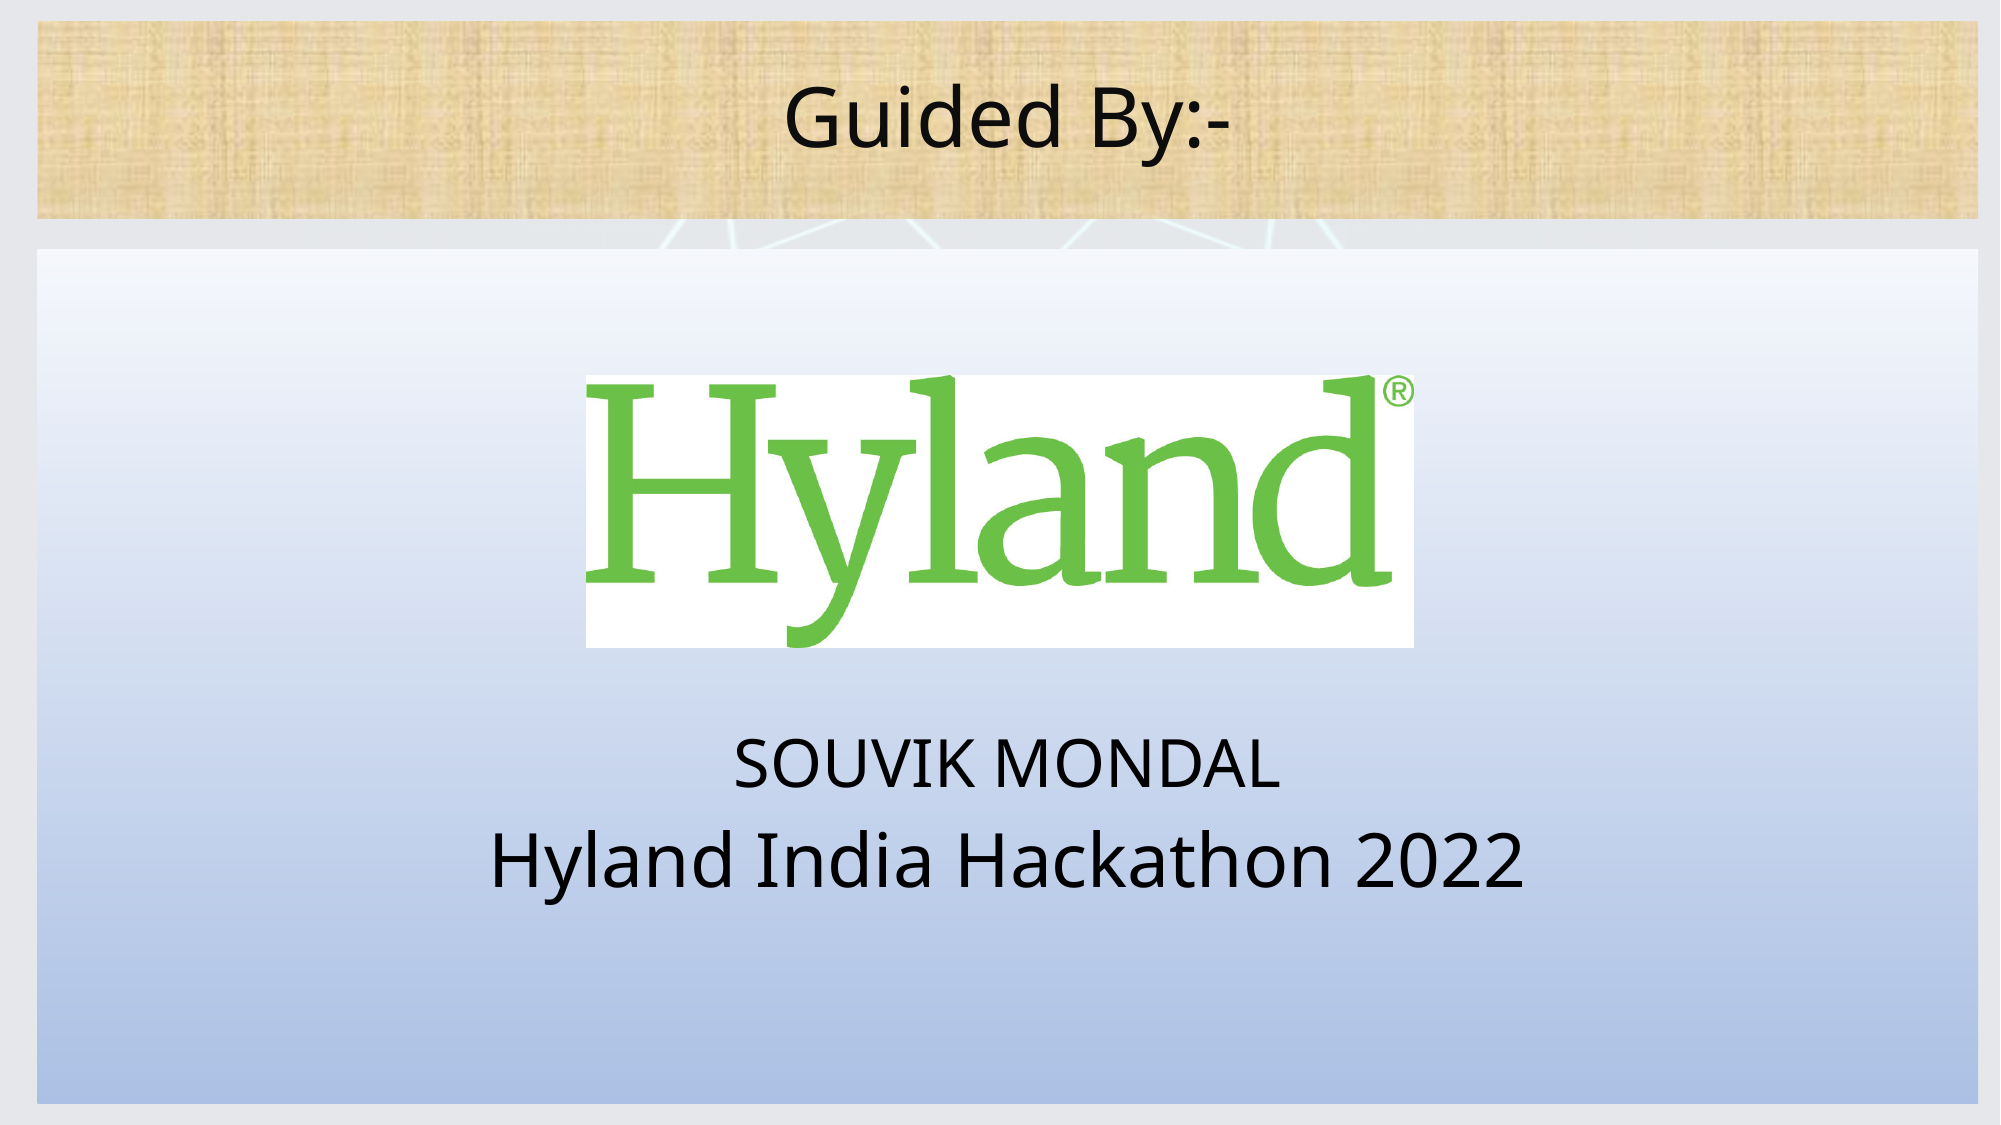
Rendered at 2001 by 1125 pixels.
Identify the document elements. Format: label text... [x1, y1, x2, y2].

picture [586, 375, 1414, 648]
text_box Guided By:- [37, 21, 1979, 219]
list SOUVIK MONDAL Hyland India Hackathon 2022 [37, 249, 1979, 1104]
